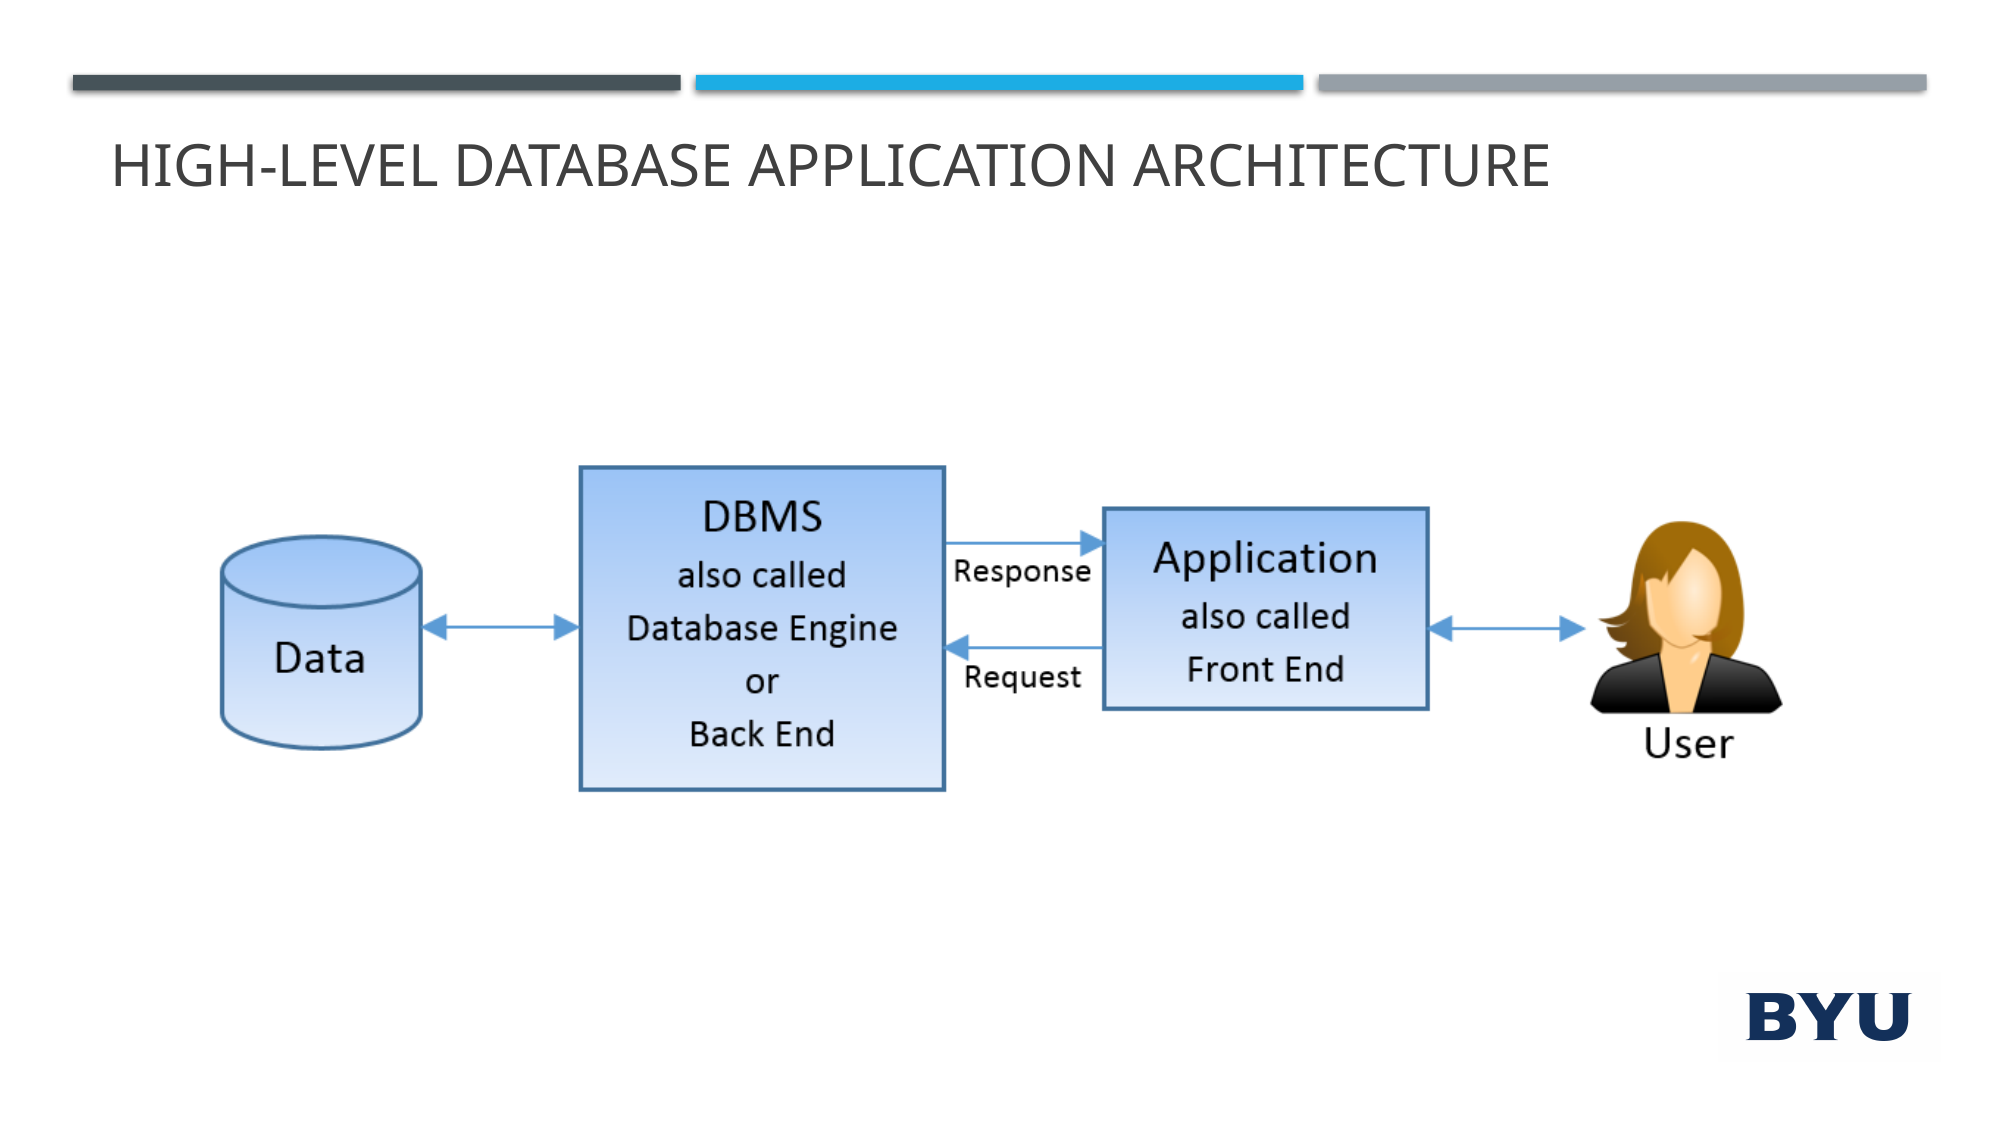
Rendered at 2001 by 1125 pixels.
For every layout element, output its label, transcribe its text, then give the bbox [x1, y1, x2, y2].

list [179, 414, 1831, 852]
picture [1718, 972, 1941, 1062]
title High-level Database Application Architecture [95, 115, 1905, 206]
